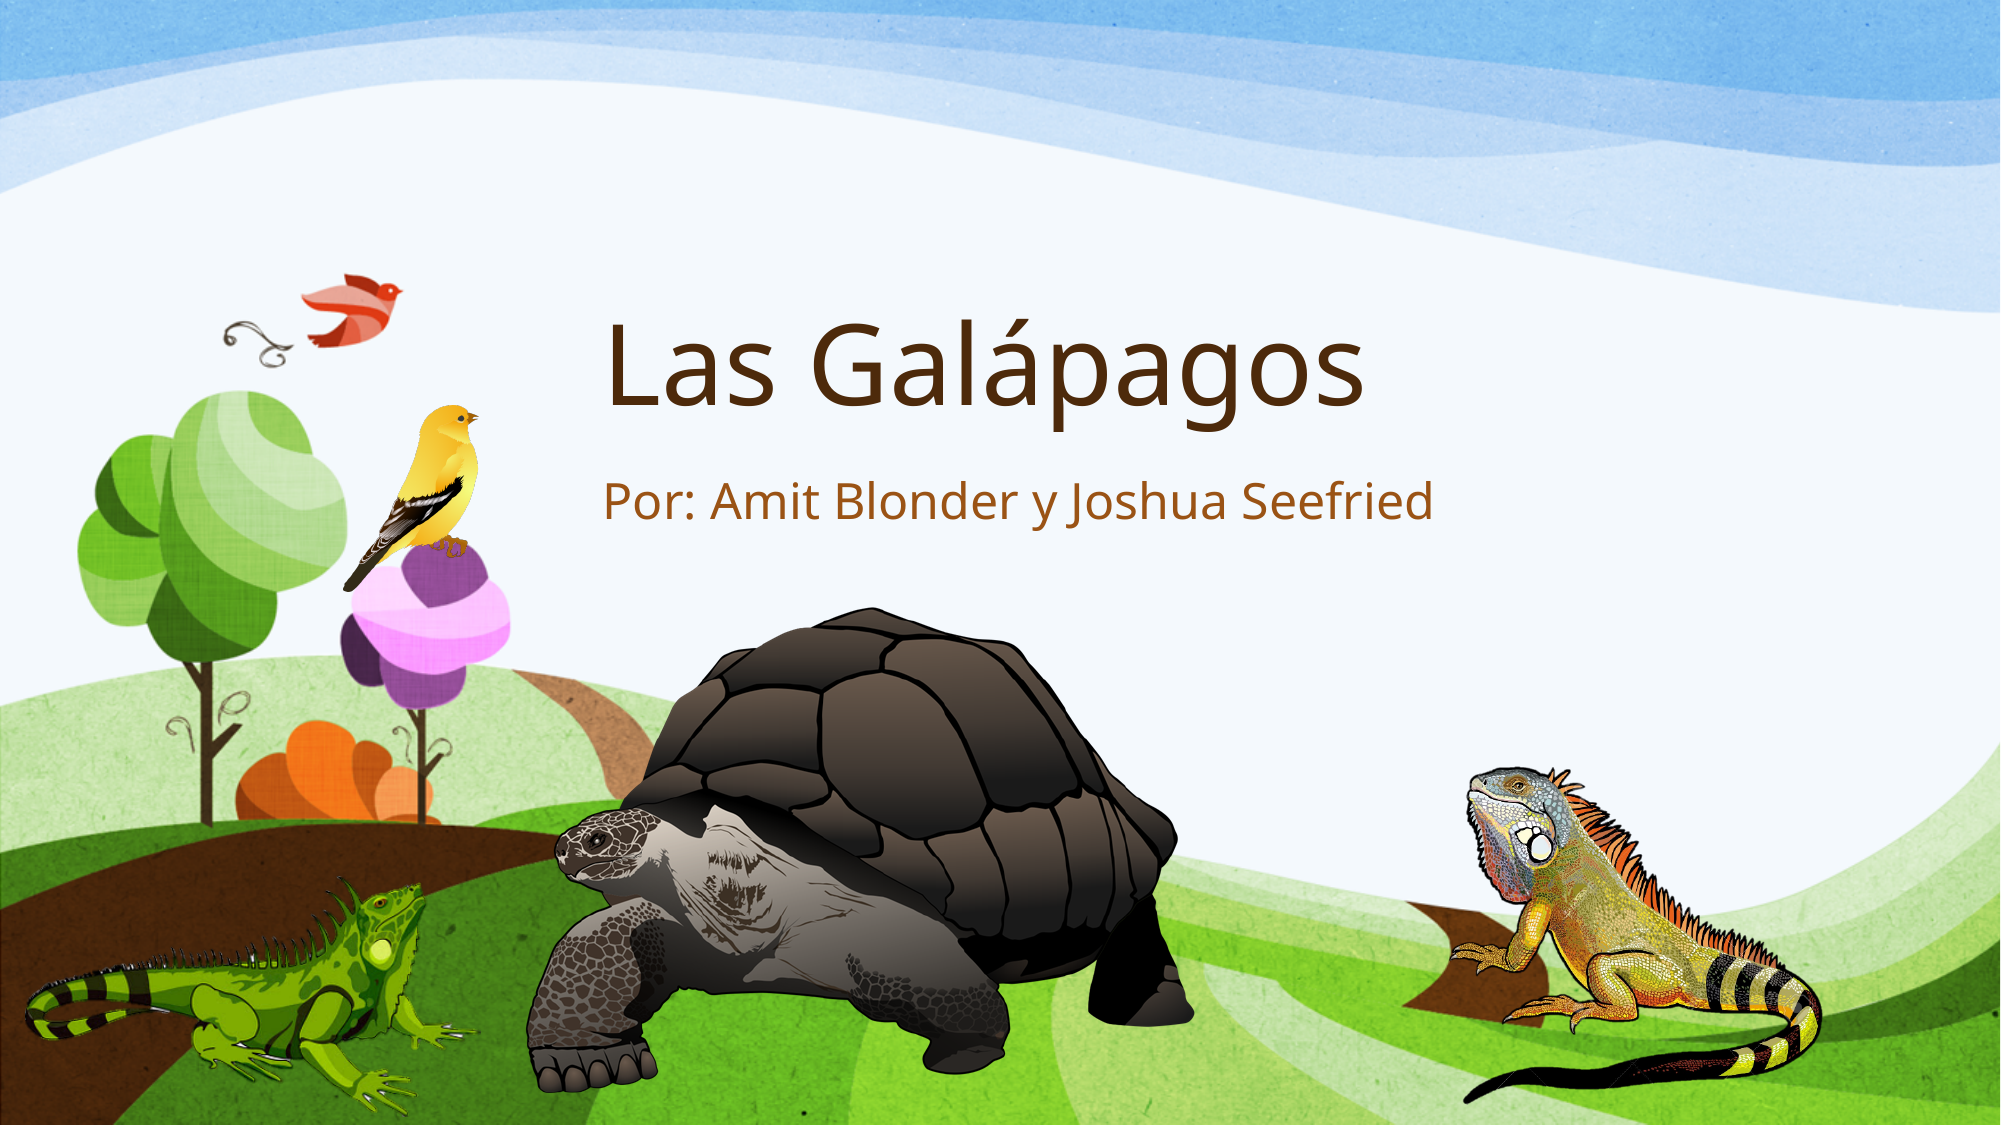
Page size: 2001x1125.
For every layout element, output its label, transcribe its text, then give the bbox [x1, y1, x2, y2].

picture [0, 0, 2001, 1125]
title Las Galápagos [587, 137, 1713, 438]
subtitle Por: Amit Blonder y Joshua Seefried [587, 462, 1713, 613]
